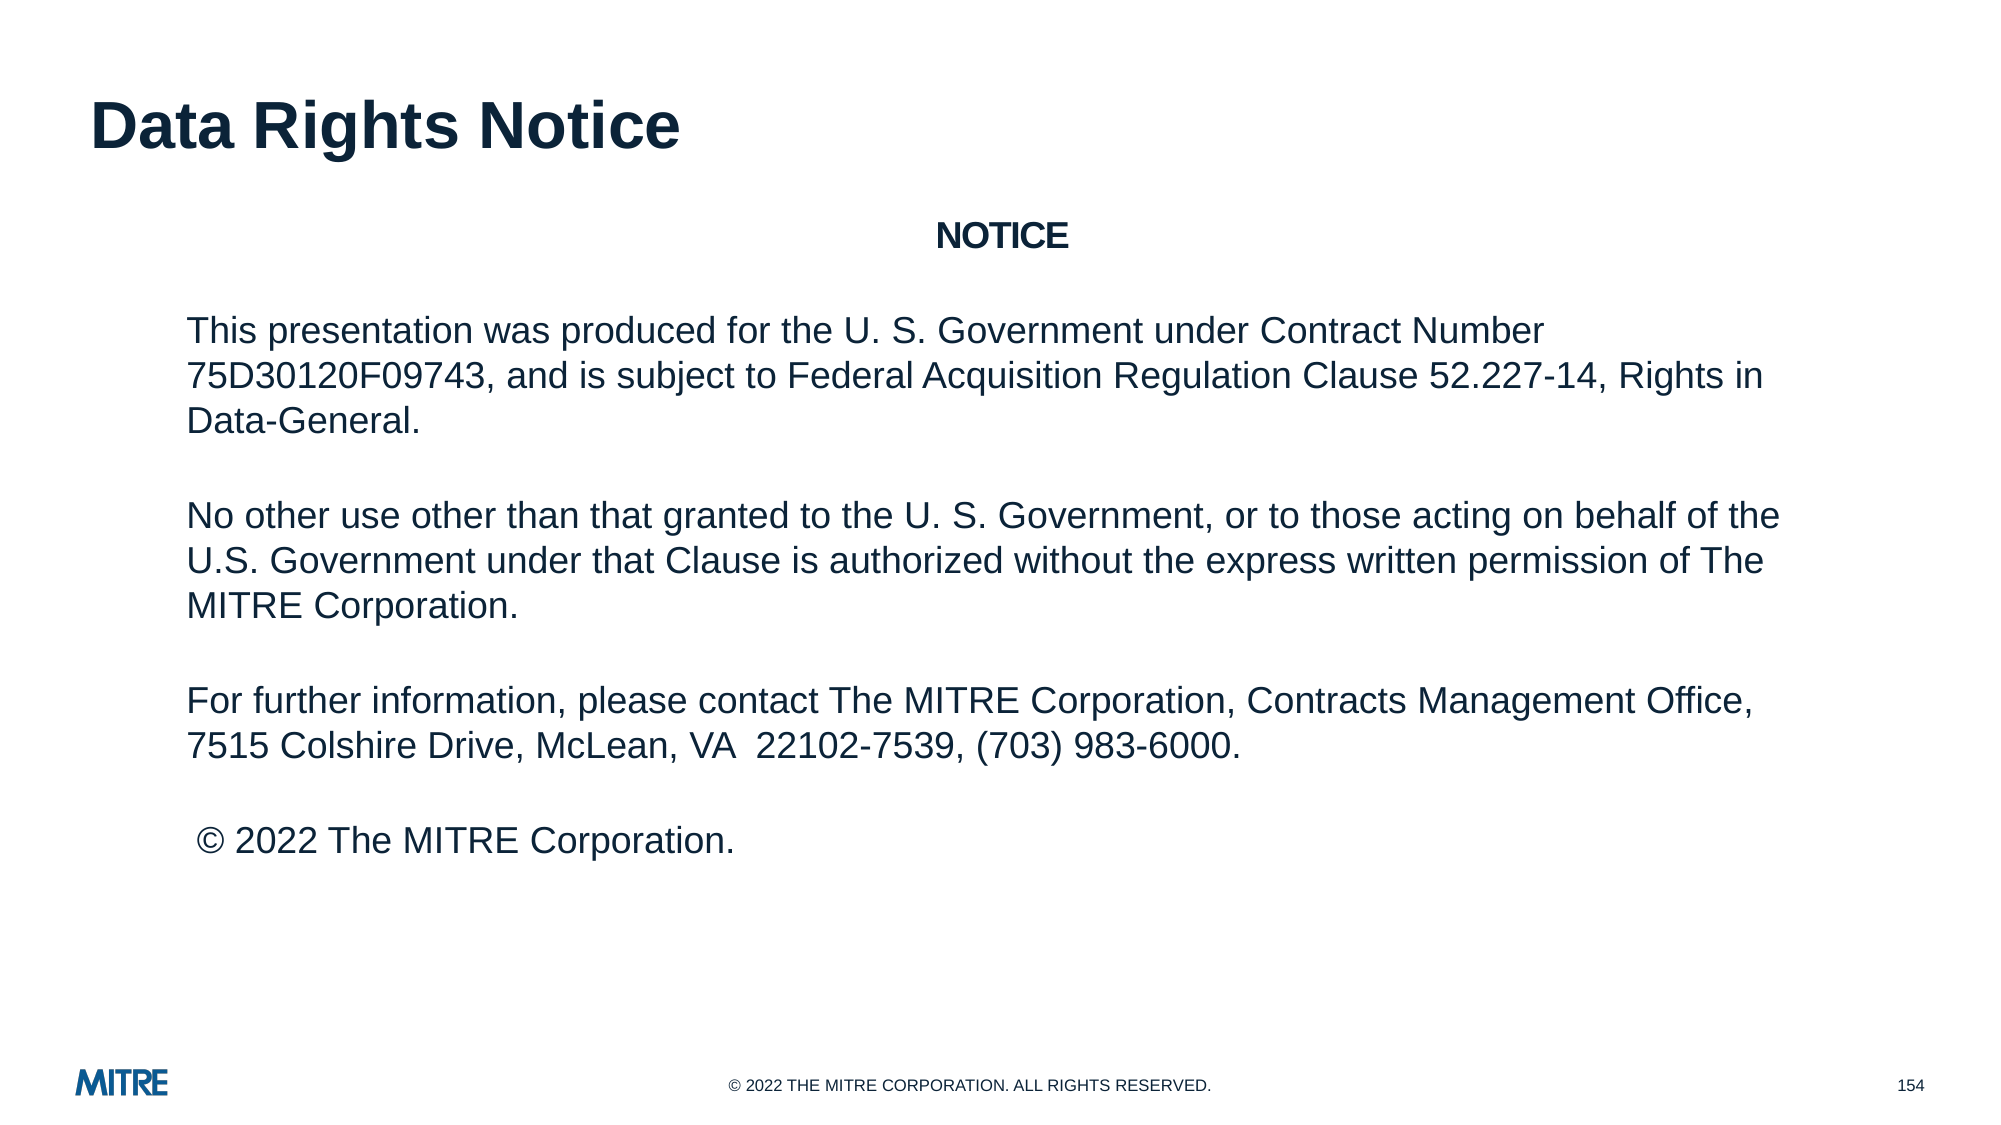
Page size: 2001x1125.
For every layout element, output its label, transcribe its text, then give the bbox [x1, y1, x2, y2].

title Data Rights Notice [75, 65, 1925, 179]
list NOTICE This presentation was produced for the U. S. Government under Contract Number 75D30120F09743, and is subject to Federal Acquisition Regulation Clause 52.227-14, Rights in Data-General. No other use other than that granted to the U. S. Government, or to those acting on behalf of the U.S. Government under that Clause is authorized without the express written permission of The MITRE Corporation. For further information, please contact The MITRE Corporation, Contracts Management Office, 7515 Colshire Drive, McLean, VA 22102-7539, (703) 983-6000. © 2022 The MITRE Corporation. [171, 203, 1835, 953]
slide_number 154 [1793, 1064, 1925, 1106]
picture [71, 1063, 174, 1103]
